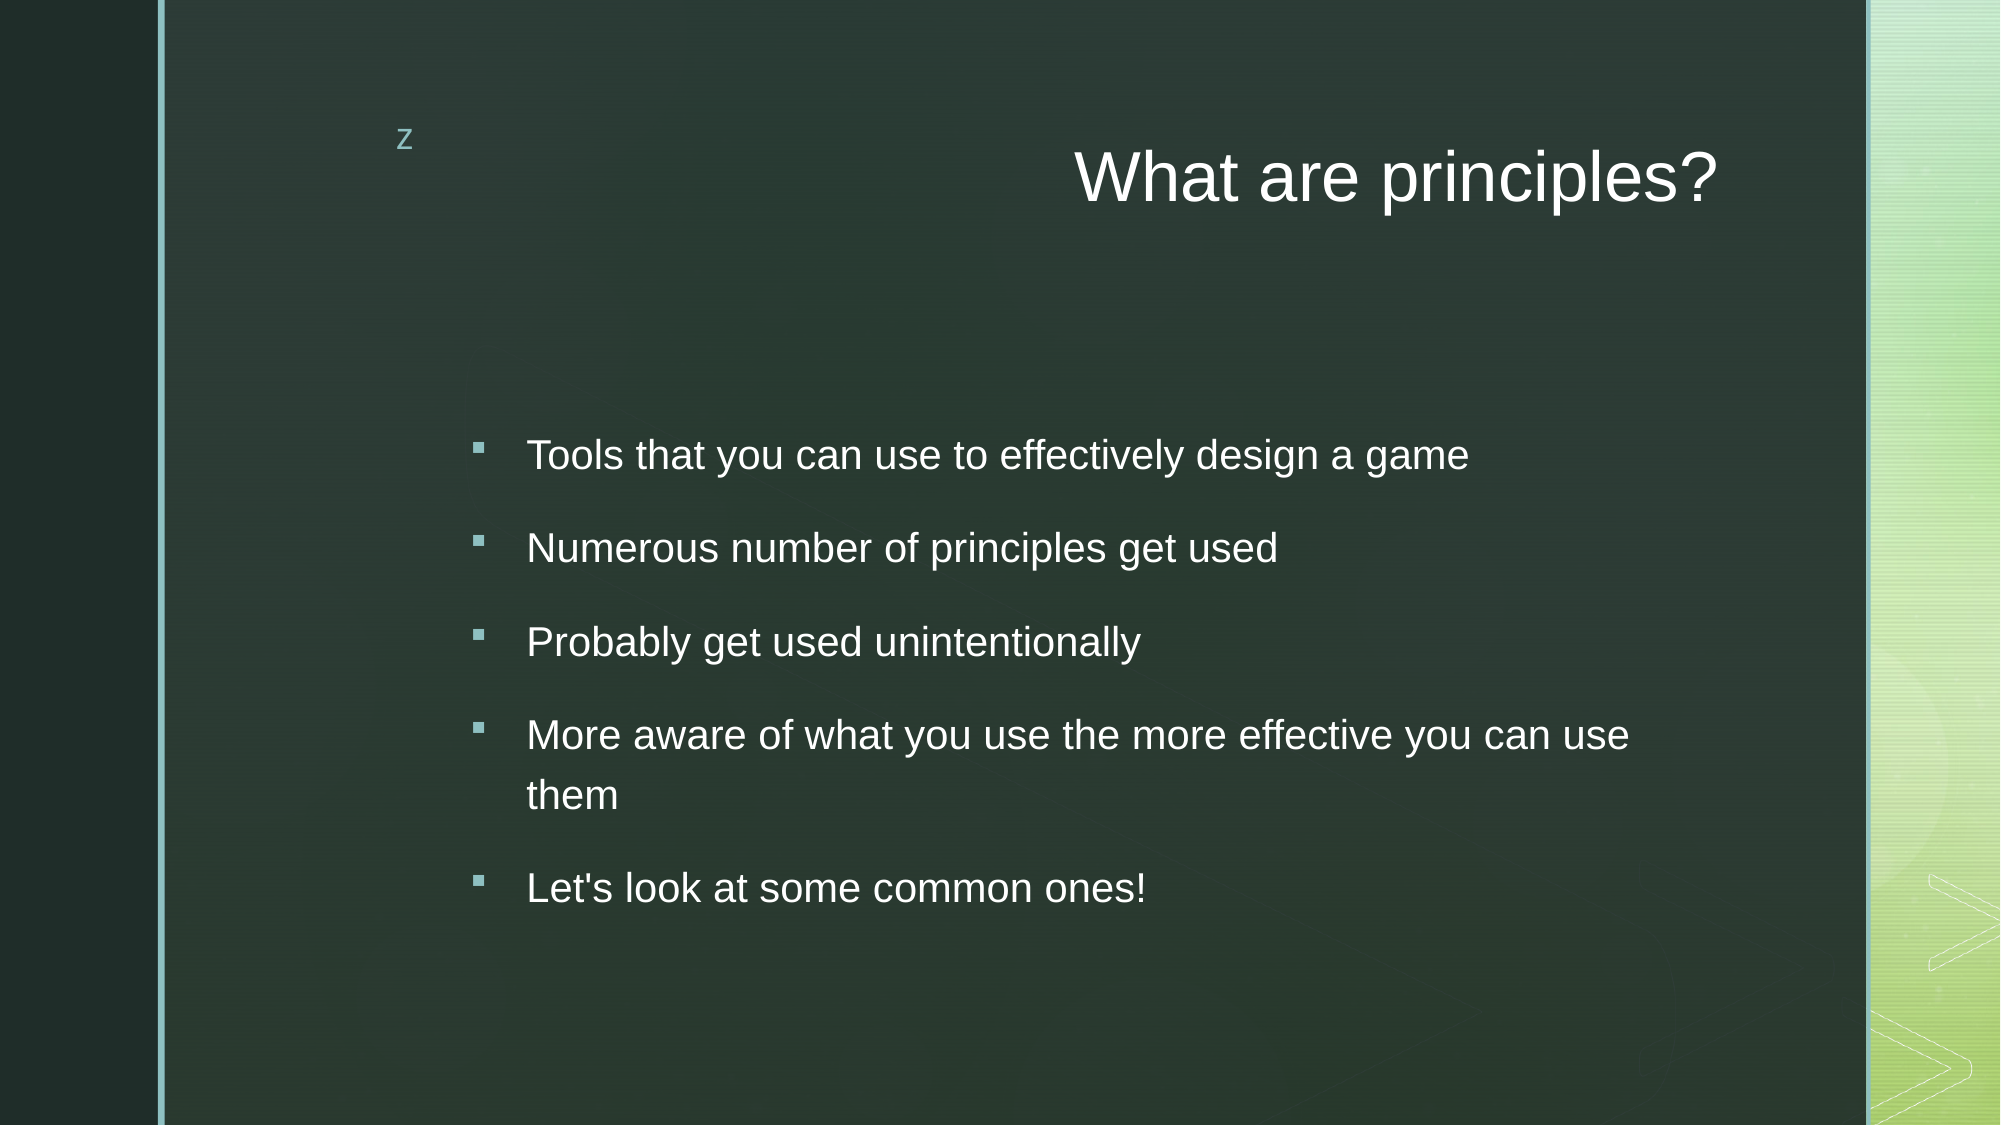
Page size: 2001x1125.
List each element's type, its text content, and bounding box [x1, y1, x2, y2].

picture [1871, 0, 2001, 1125]
title What are principles? [428, 132, 1734, 310]
list Tools that you can use to effectively design a game Numerous number of principles get used Probably get used unintentionally More aware of what you use the more effective you can use them Let's look at some common ones! [454, 336, 1734, 993]
